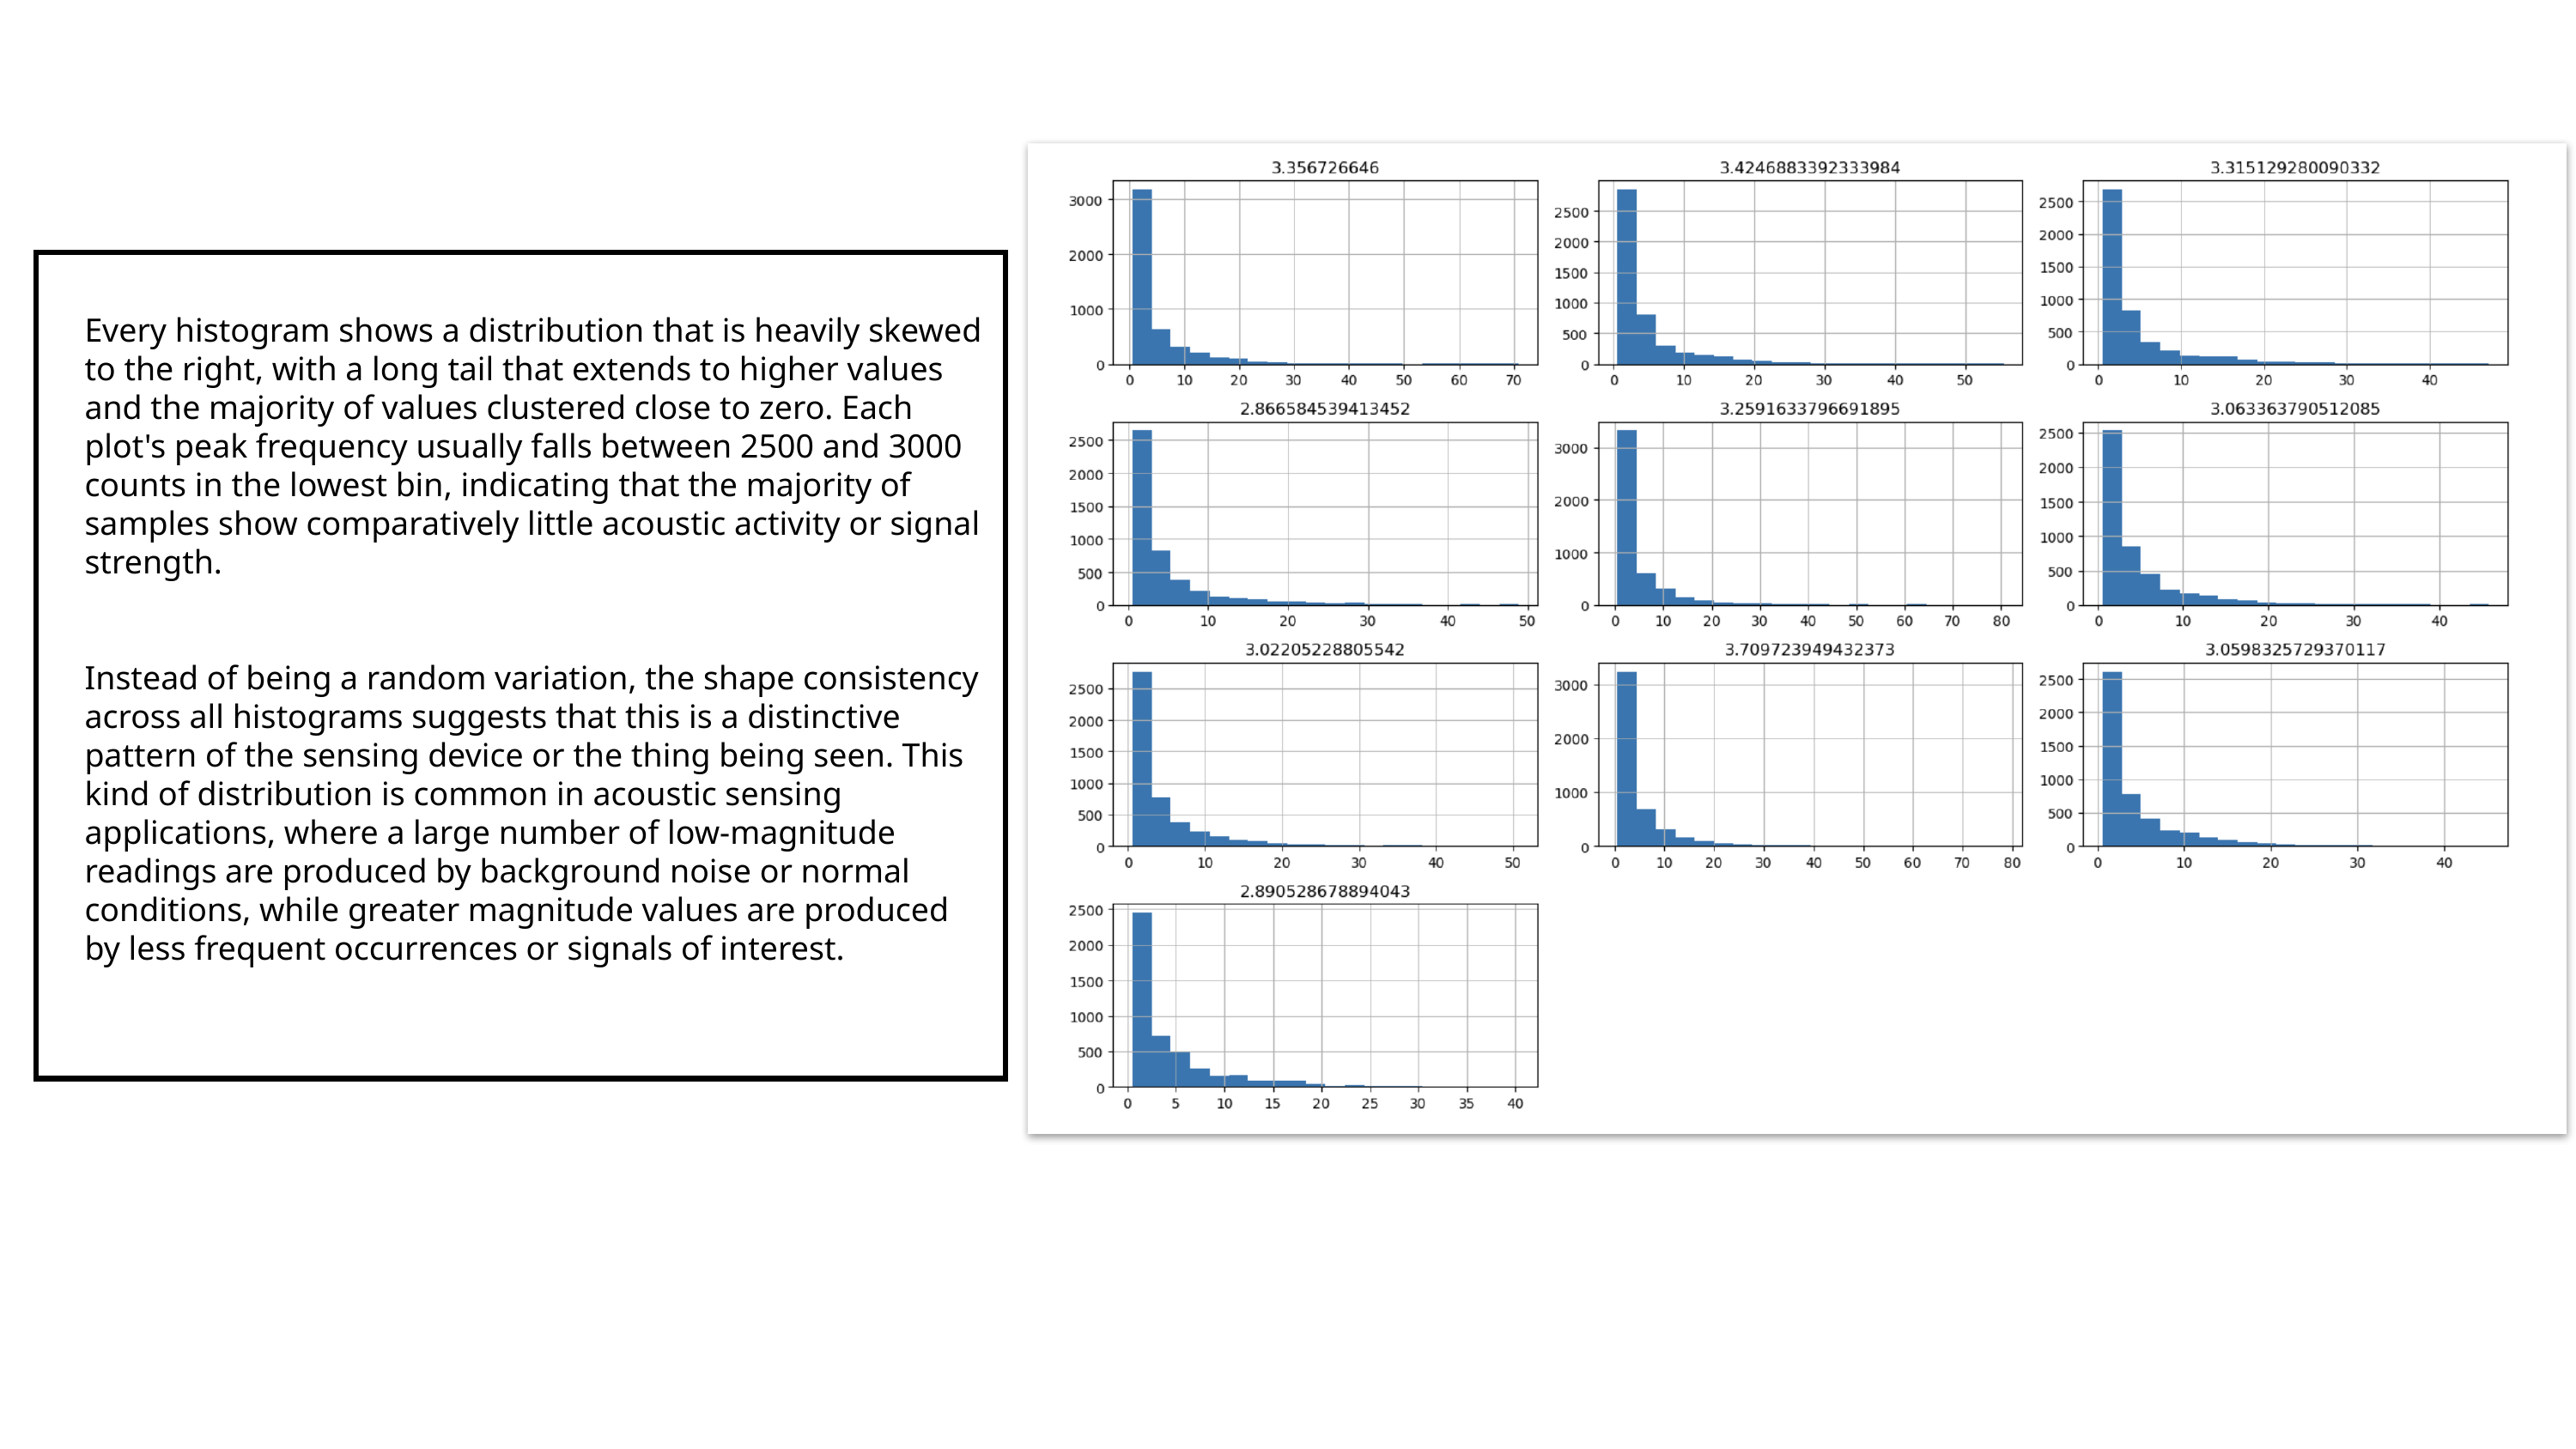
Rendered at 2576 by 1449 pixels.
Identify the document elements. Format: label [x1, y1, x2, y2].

text_box [36, 252, 1006, 1079]
picture [1040, 155, 2555, 1122]
